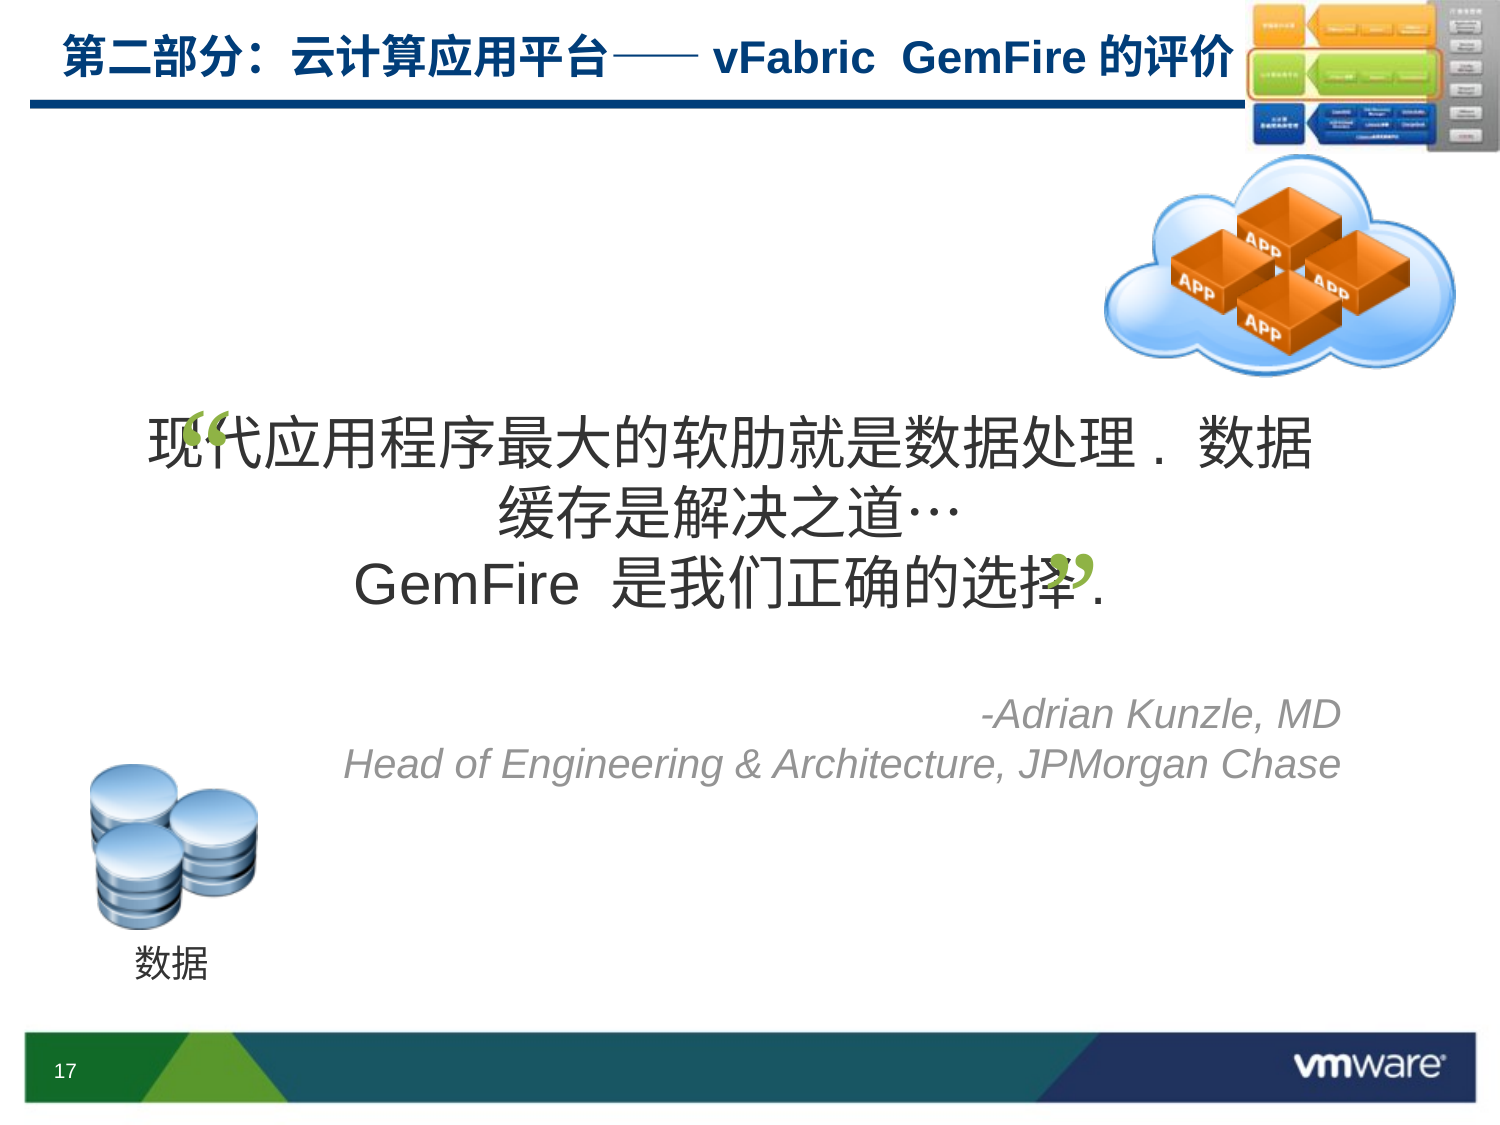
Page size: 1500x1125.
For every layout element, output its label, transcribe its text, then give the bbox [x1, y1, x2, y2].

picture [0, 0, 1500, 1125]
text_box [104, 367, 1357, 799]
title 第二部分：云计算应用平台——vFabric GemFire的评价 [61, 28, 1239, 83]
text_box 数据 [43, 932, 301, 993]
